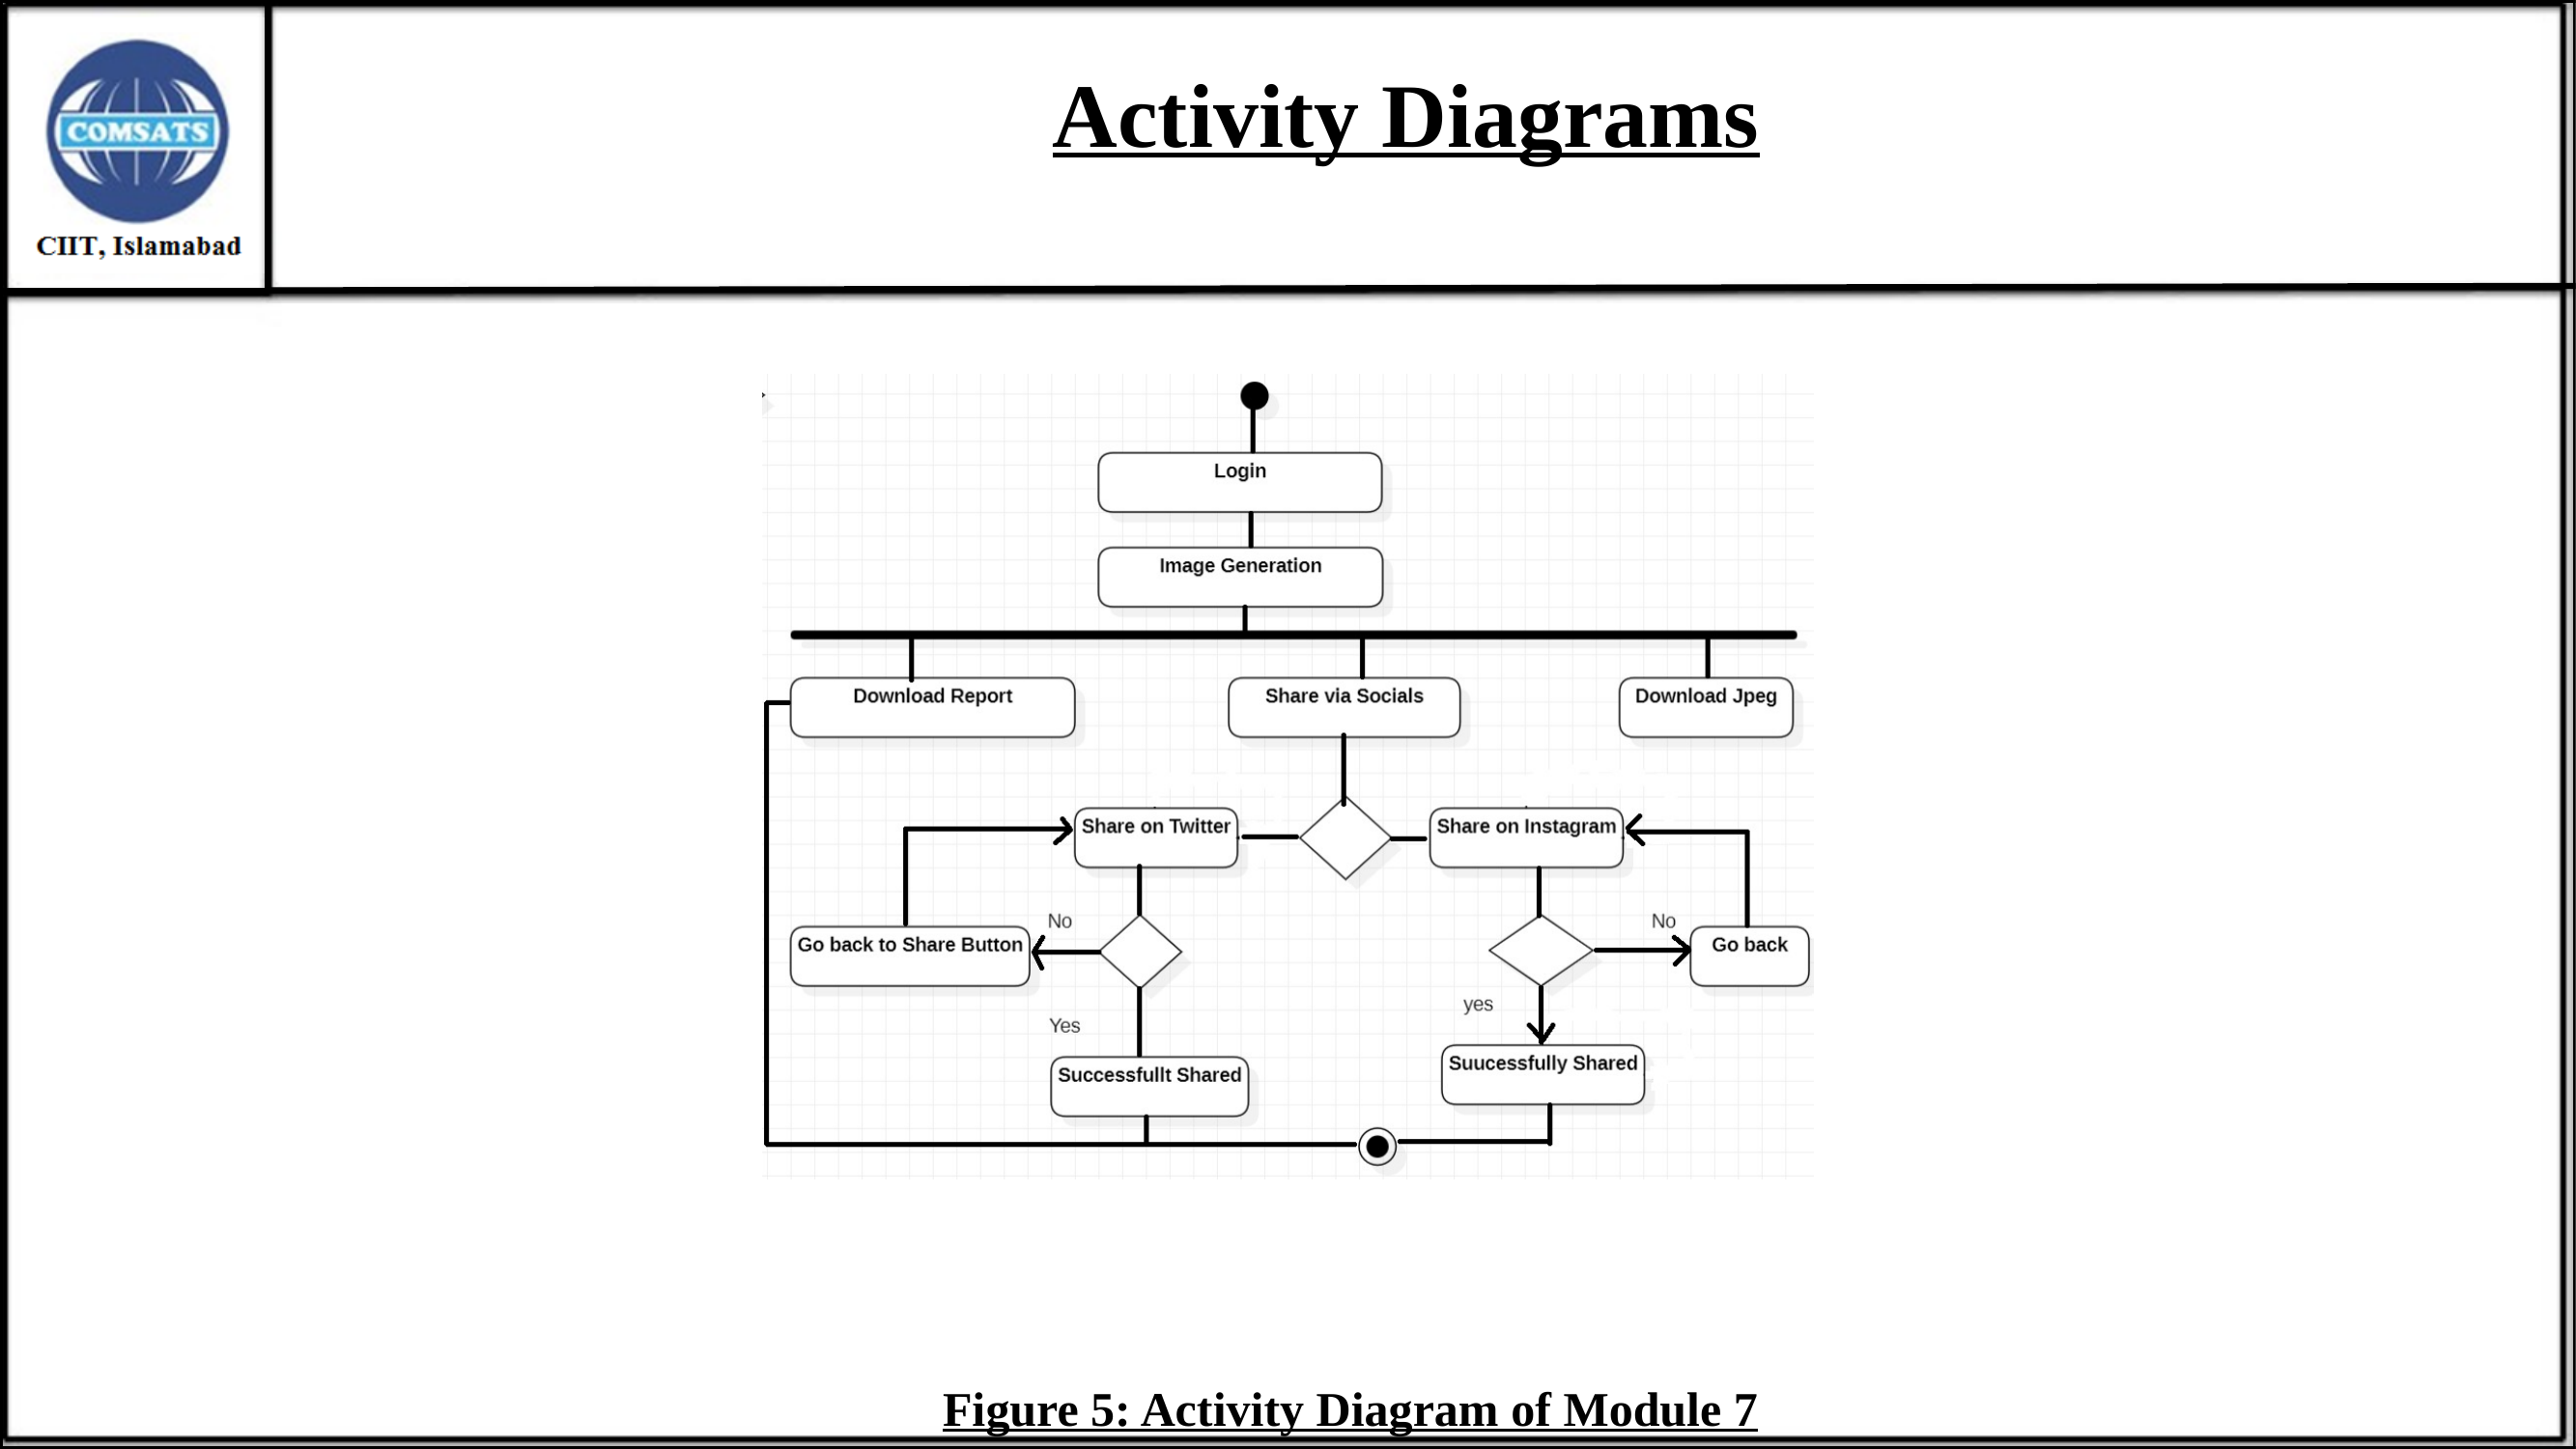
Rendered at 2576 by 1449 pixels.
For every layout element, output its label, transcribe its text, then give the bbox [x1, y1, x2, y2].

picture [3, 290, 2573, 1446]
picture [3, 3, 265, 288]
text_box Figure 5: Activity Diagram of Module 7 [782, 1370, 1918, 1443]
picture [270, 3, 2573, 287]
text_box [56, 337, 2520, 1304]
title Activity Diagrams [425, 48, 2387, 230]
